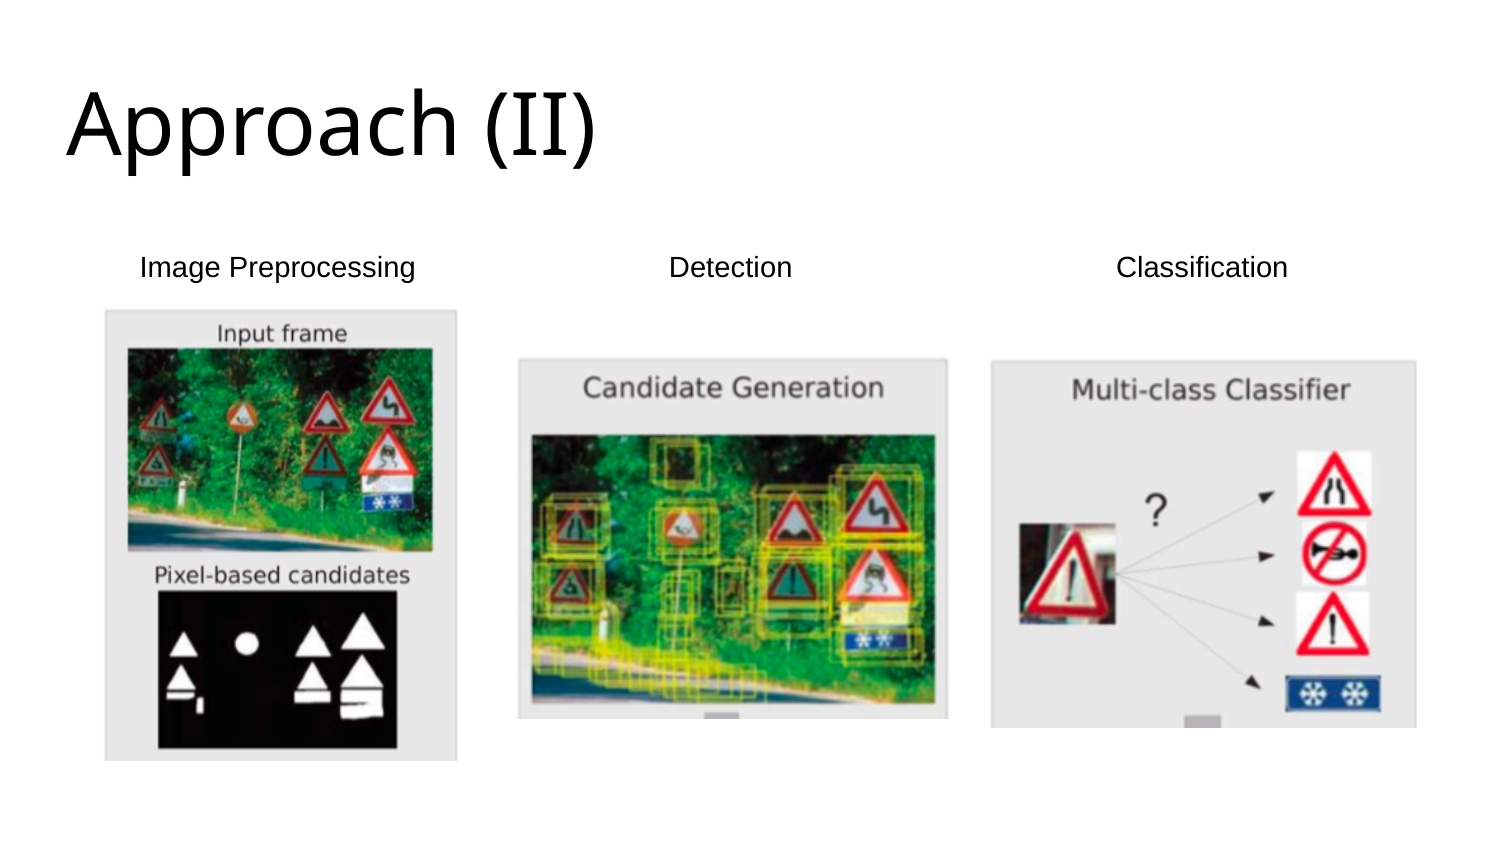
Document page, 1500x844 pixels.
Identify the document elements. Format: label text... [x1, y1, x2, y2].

picture [987, 354, 1418, 728]
title Approach (II) [51, 51, 1449, 189]
picture [91, 303, 465, 762]
picture [510, 345, 951, 720]
text_box Classification [1083, 233, 1322, 270]
text_box Detection [583, 233, 879, 270]
text_box Image Preprocessing [104, 233, 452, 270]
